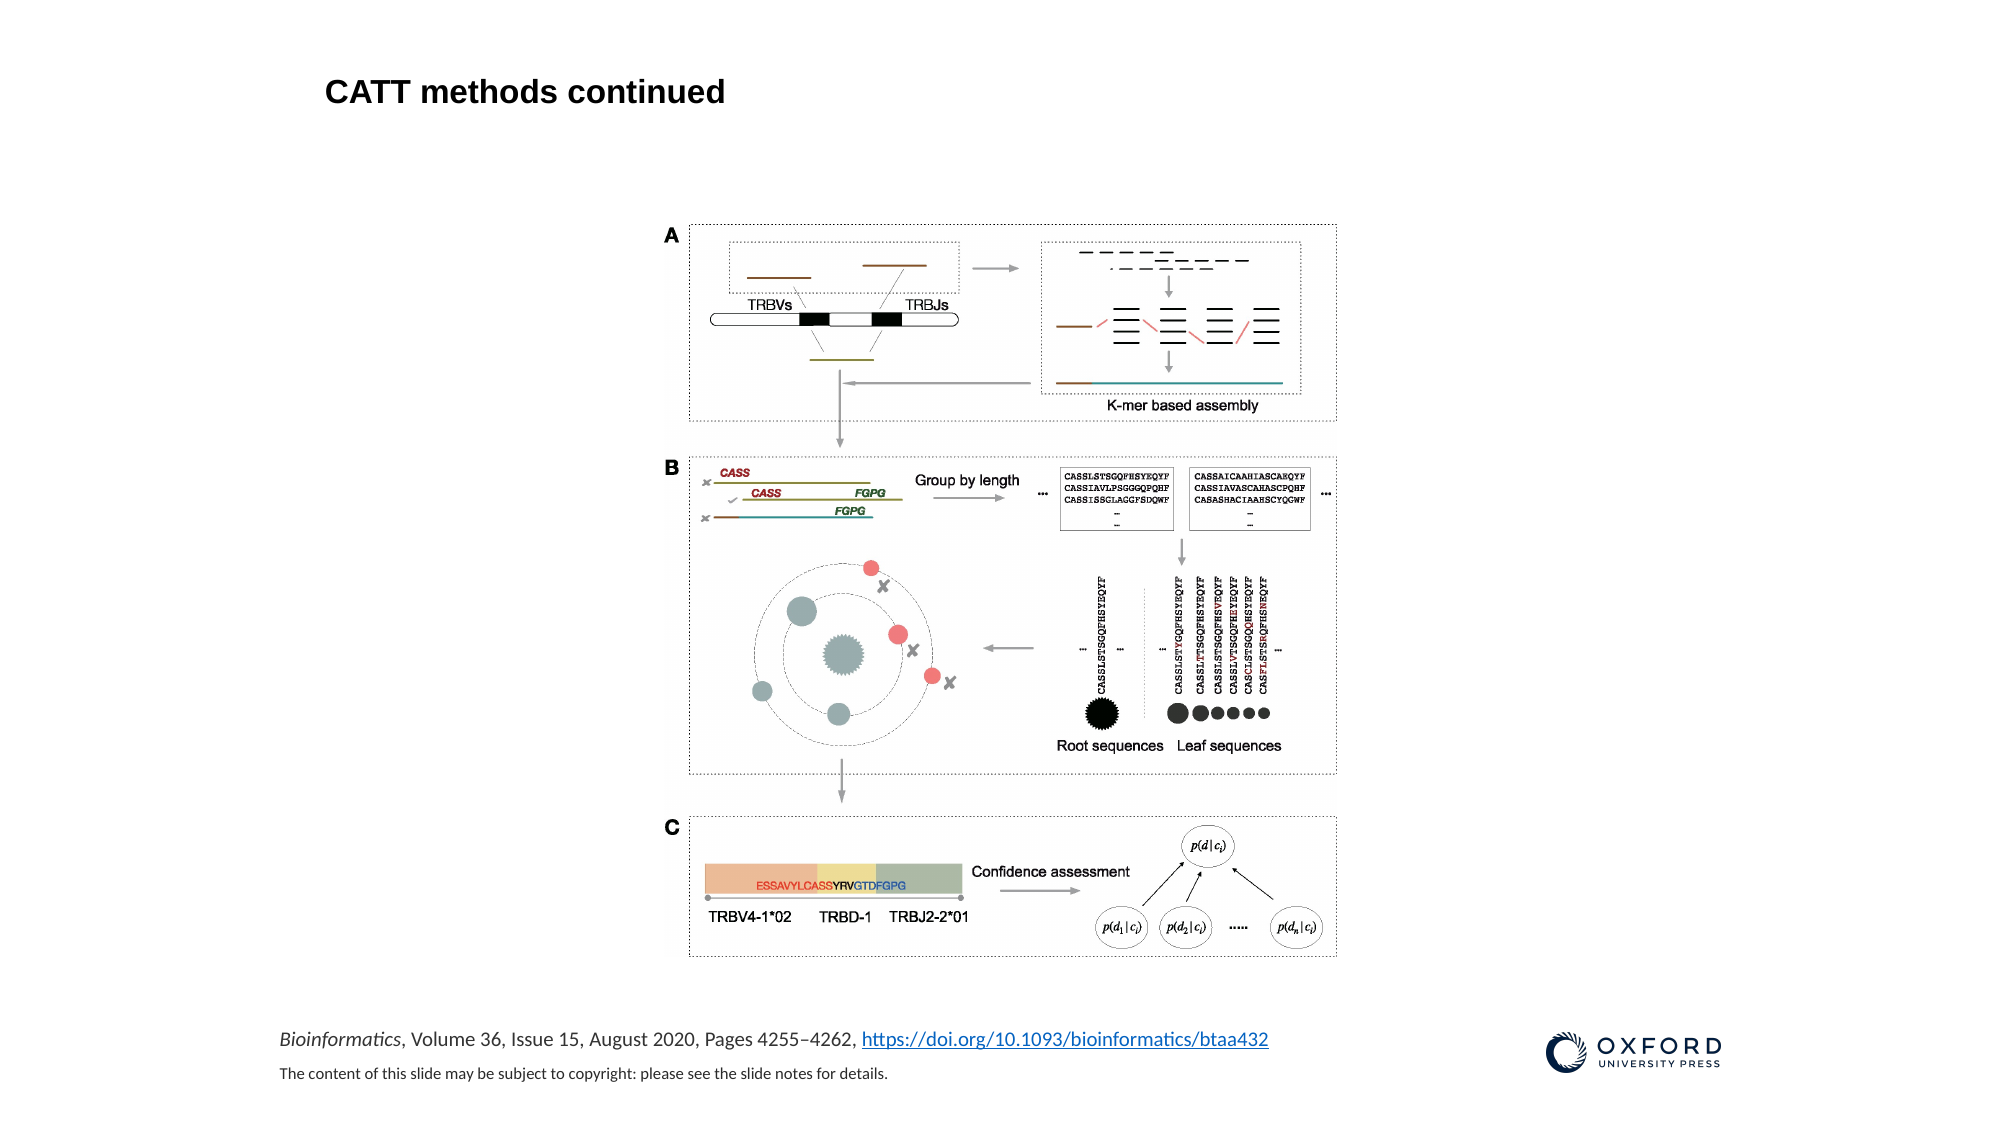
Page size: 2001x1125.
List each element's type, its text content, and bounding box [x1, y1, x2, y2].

picture [664, 224, 1337, 957]
picture [1546, 1032, 1721, 1073]
footer Bioinformatics, Volume 36, Issue 15, August 2020, Pages 4255–4262, https://doi.org/10.1093/bioinformatics/btaa432 The content of this slide may be subject to copyright: please see the slide notes for details. [249, 983, 1510, 1125]
title CATT methods continued [324, 69, 1328, 171]
